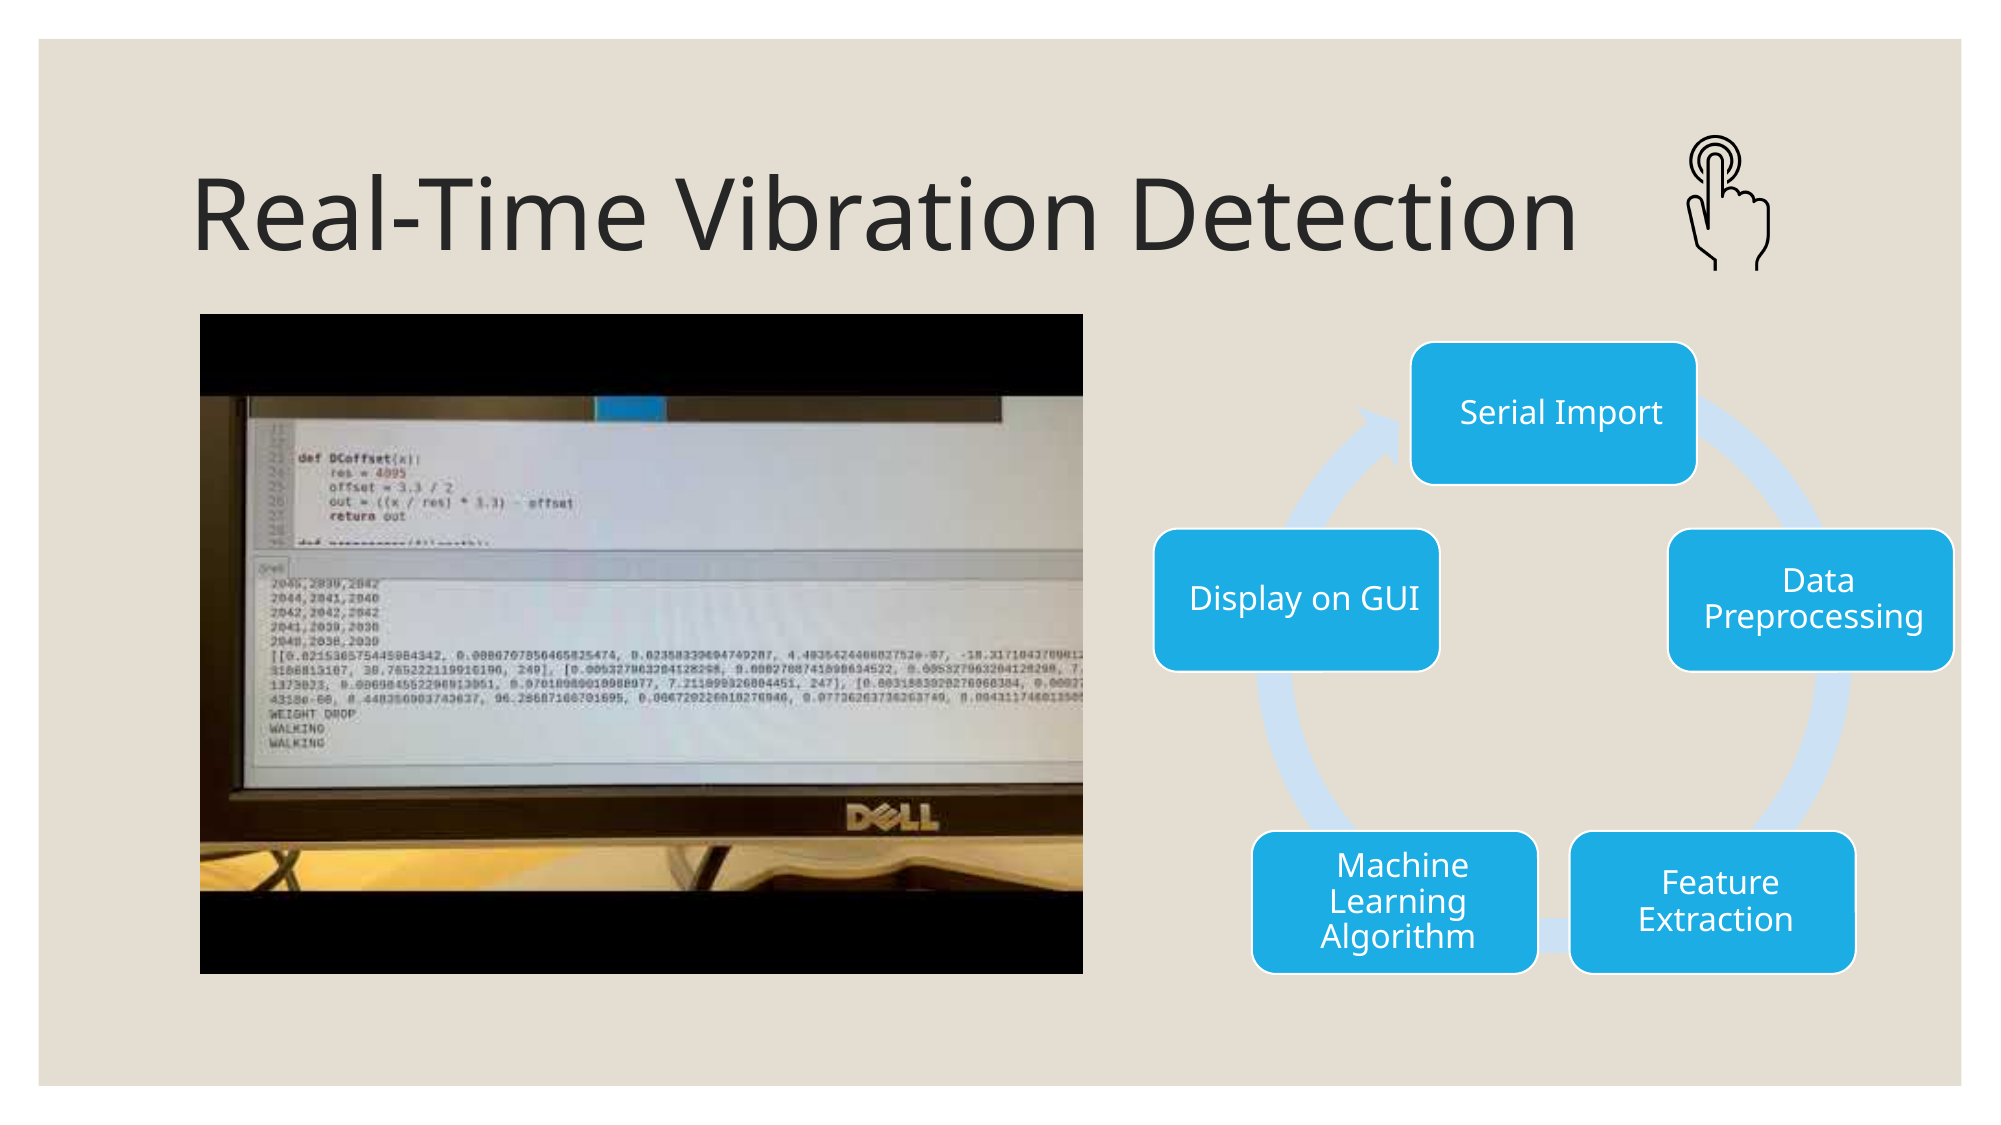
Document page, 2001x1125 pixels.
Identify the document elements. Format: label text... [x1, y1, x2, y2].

picture [1653, 130, 1804, 281]
title Real-Time Vibration Detection [174, 105, 1825, 331]
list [199, 313, 1084, 975]
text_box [1142, 341, 1966, 975]
